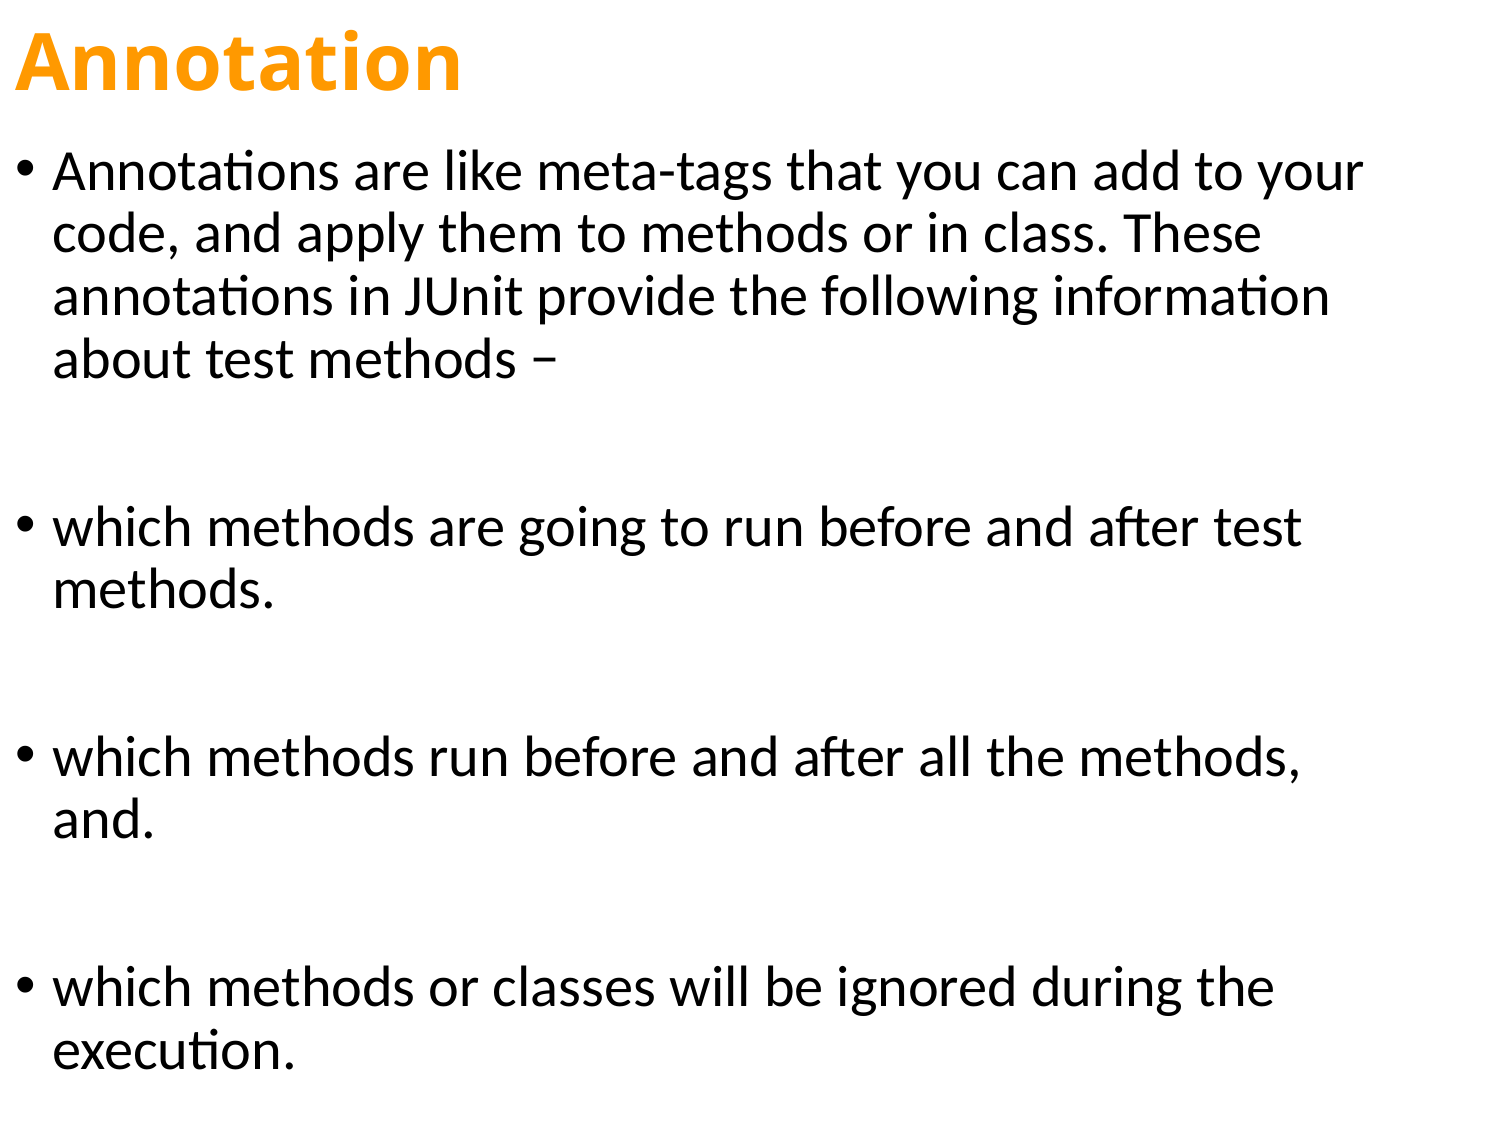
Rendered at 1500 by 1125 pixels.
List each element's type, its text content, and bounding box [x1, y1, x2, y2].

list Annotations are like meta-tags that you can add to your code, and apply them to methods or in class. These annotations in JUnit provide the following information about test methods − which methods are going to run before and after test methods. which methods run before and after all the methods, and. which methods or classes will be ignored during the execution. [0, 132, 1421, 1125]
title Annotation [0, 0, 1294, 132]
